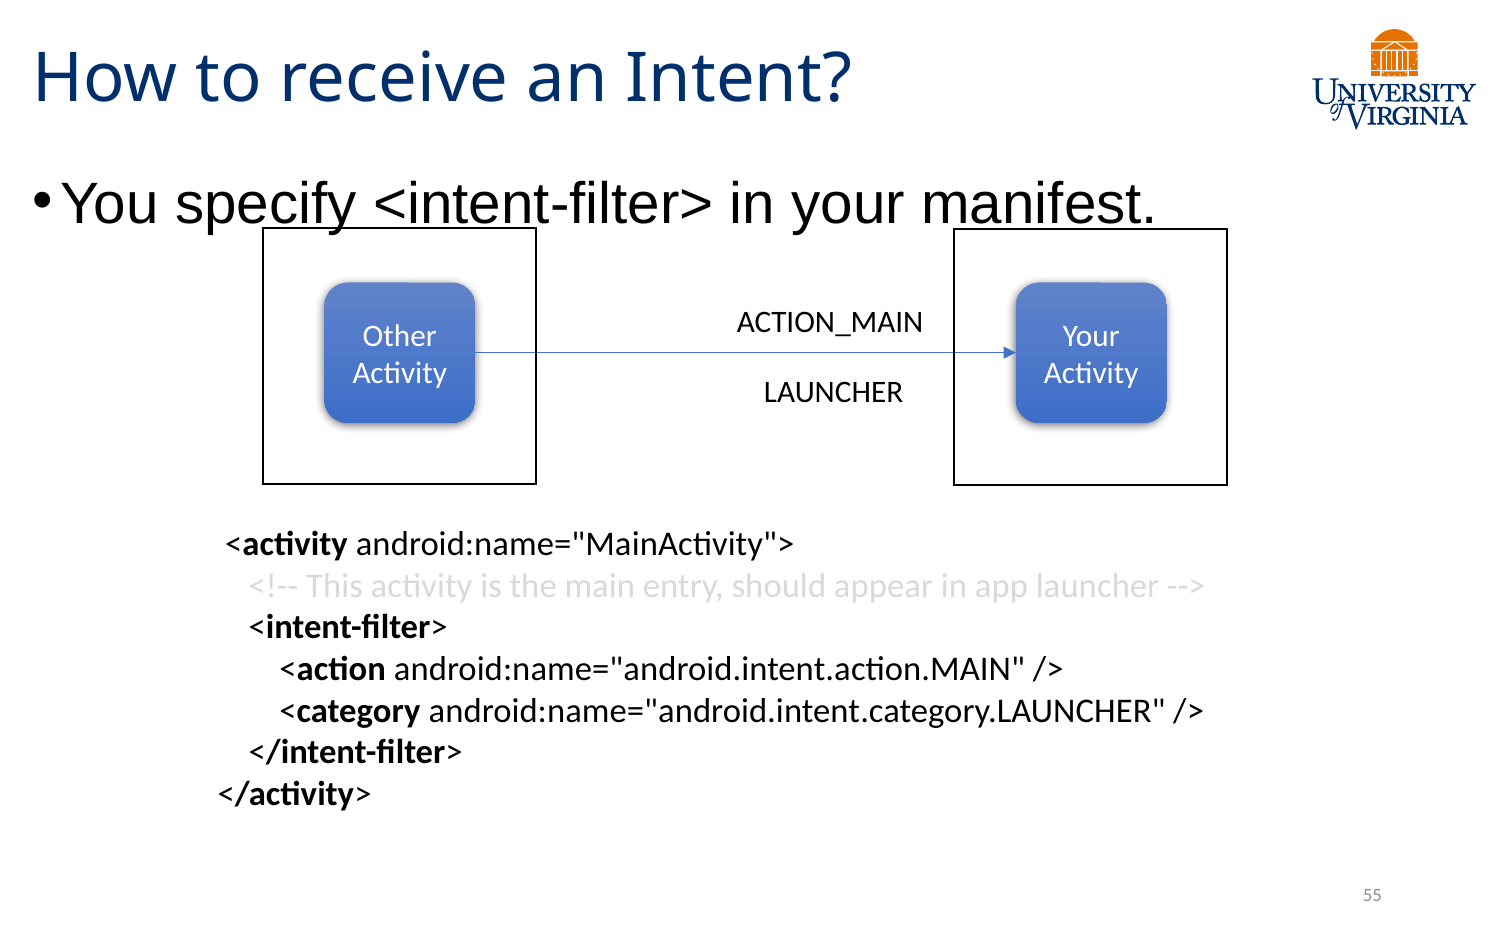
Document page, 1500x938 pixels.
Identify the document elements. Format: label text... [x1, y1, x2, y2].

text_box [262, 227, 537, 485]
list You specify <intent-filter> in your manifest. [17, 157, 1483, 845]
title How to receive an Intent? [17, 14, 1297, 145]
text_box ACTION_MAIN [722, 294, 939, 347]
slide_number 55 [1059, 868, 1397, 919]
text_box <activity android:name="MainActivity"> <!-- This activity is the main entry, should appear in app launcher --> <intent-filter> <action android:name="android.intent.action.MAIN" /> <category android:name="android.intent.category.LAUNCHER" /> </intent-filter> </activity> [202, 513, 1255, 820]
text_box LAUNCHER [749, 364, 919, 417]
text_box [953, 228, 1228, 486]
